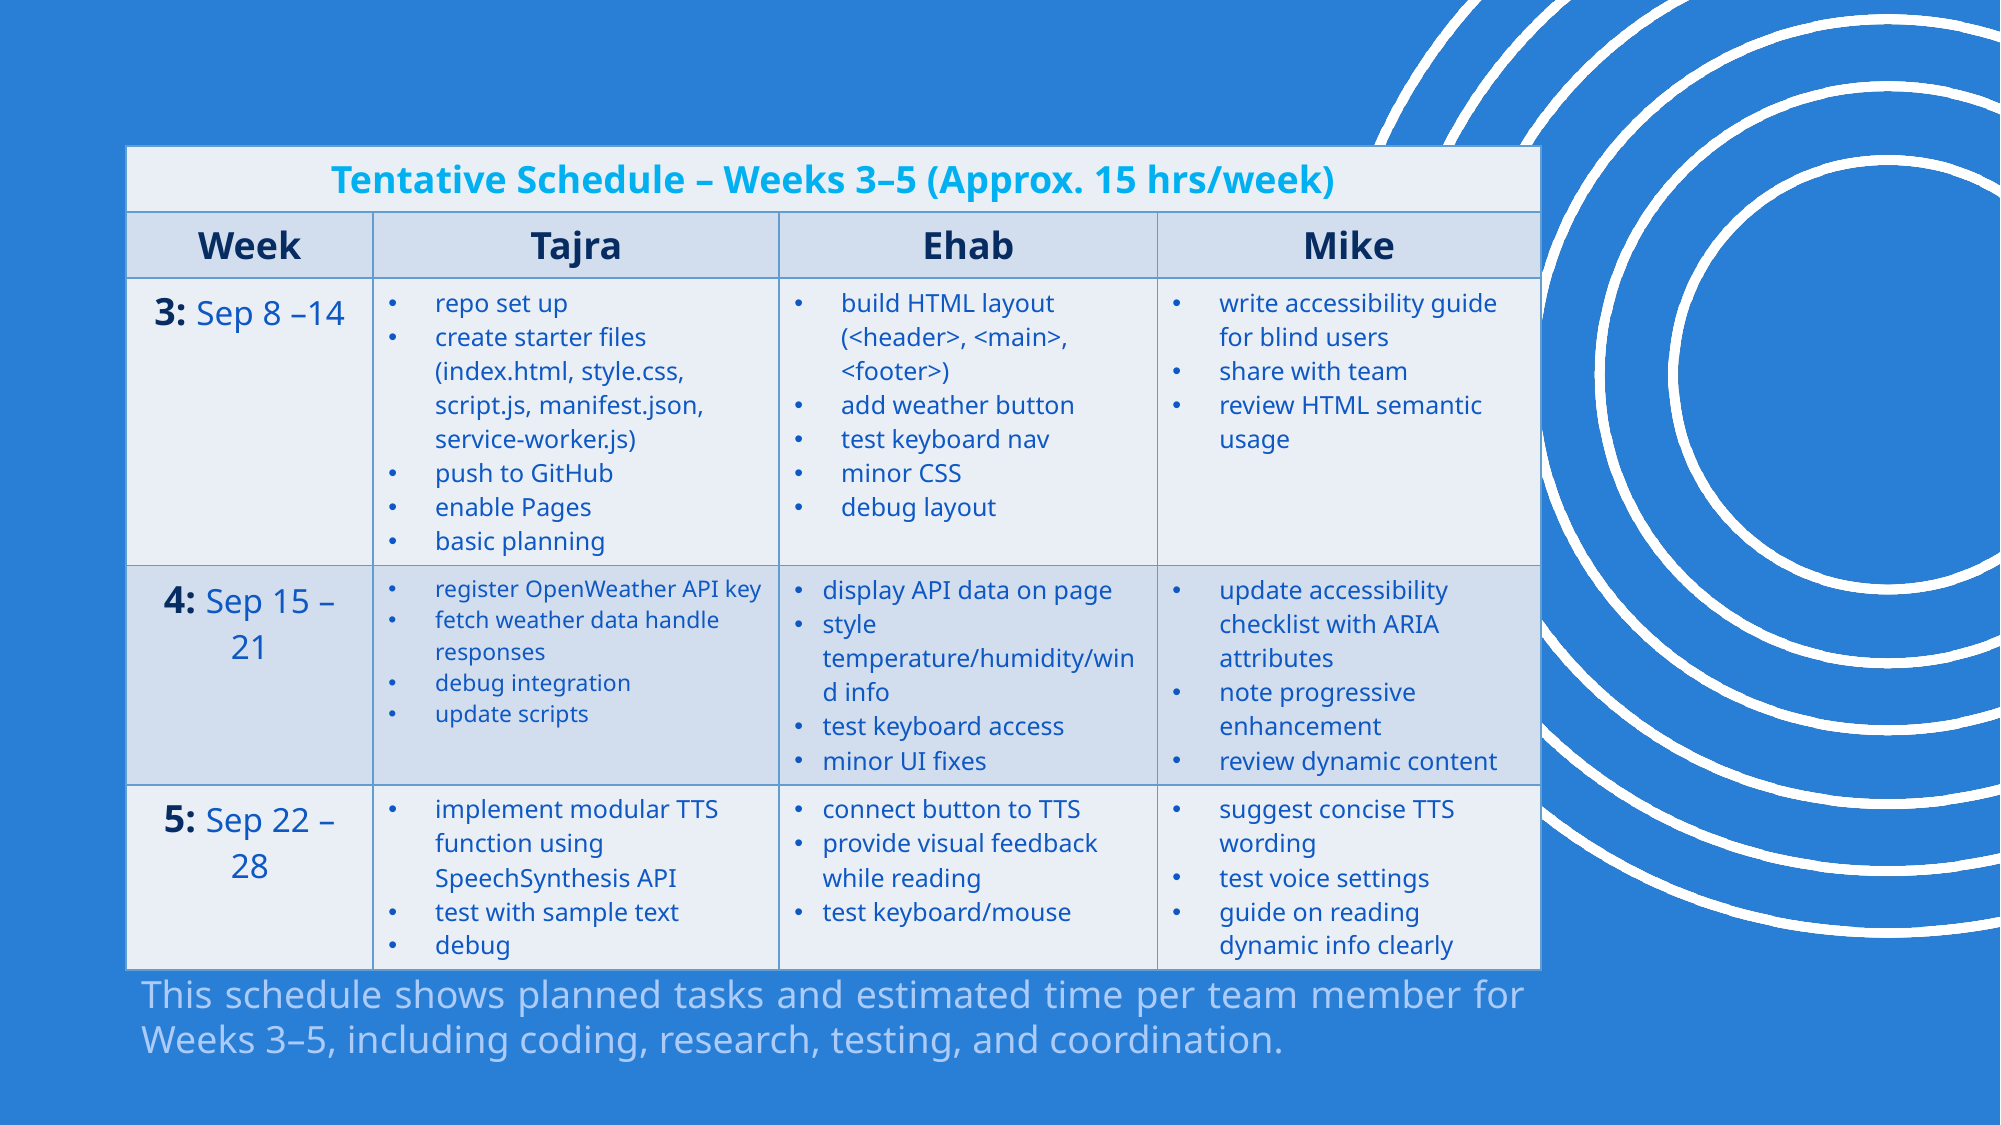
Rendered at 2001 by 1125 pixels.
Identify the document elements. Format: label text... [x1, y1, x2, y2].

table_cell Mike [1158, 213, 1540, 277]
table_cell repo set up create starter files (index.html, style.css, script.js, manifest.json, service-worker.js) push to GitHub enable Pages basic planning [374, 279, 778, 565]
table_cell 4: Sep 15 – 21 [127, 566, 372, 784]
table_cell connect button to TTS provide visual feedback while reading test keyboard/mouse [780, 786, 1157, 963]
picture [1325, 0, 2000, 938]
table_cell Tajra [374, 213, 778, 277]
text_box This schedule shows planned tasks and estimated time per team member for Weeks 3–5, including coding, research, testing, and coordination. [126, 963, 1541, 1069]
table_cell build HTML layout (<header>, <main>, <footer>) add weather button test keyboard nav minor CSS debug layout [780, 279, 1157, 565]
table_cell update accessibility checklist with ARIA attributes note progressive enhancement review dynamic content [1158, 566, 1540, 784]
table_cell display API data on page style temperature/humidity/wind info test keyboard access minor UI fixes [780, 566, 1157, 784]
table_header Tentative Schedule – Weeks 3–5 (Approx. 15 hrs/week) [127, 147, 1540, 211]
table_cell Week [127, 213, 372, 277]
table_cell 3: Sep 8 –14 [127, 279, 372, 565]
table_cell implement modular TTS function using SpeechSynthesis API test with sample text debug [374, 786, 778, 963]
table_cell register OpenWeather API key fetch weather data handle responses debug integration update scripts [374, 566, 778, 784]
table_cell write accessibility guide for blind users share with team review HTML semantic usage [1158, 279, 1540, 565]
table_cell Ehab [780, 213, 1157, 277]
table_cell suggest concise TTS wording test voice settings guide on reading dynamic info clearly [1158, 786, 1540, 963]
table_cell 5: Sep 22 – 28 [127, 786, 372, 963]
